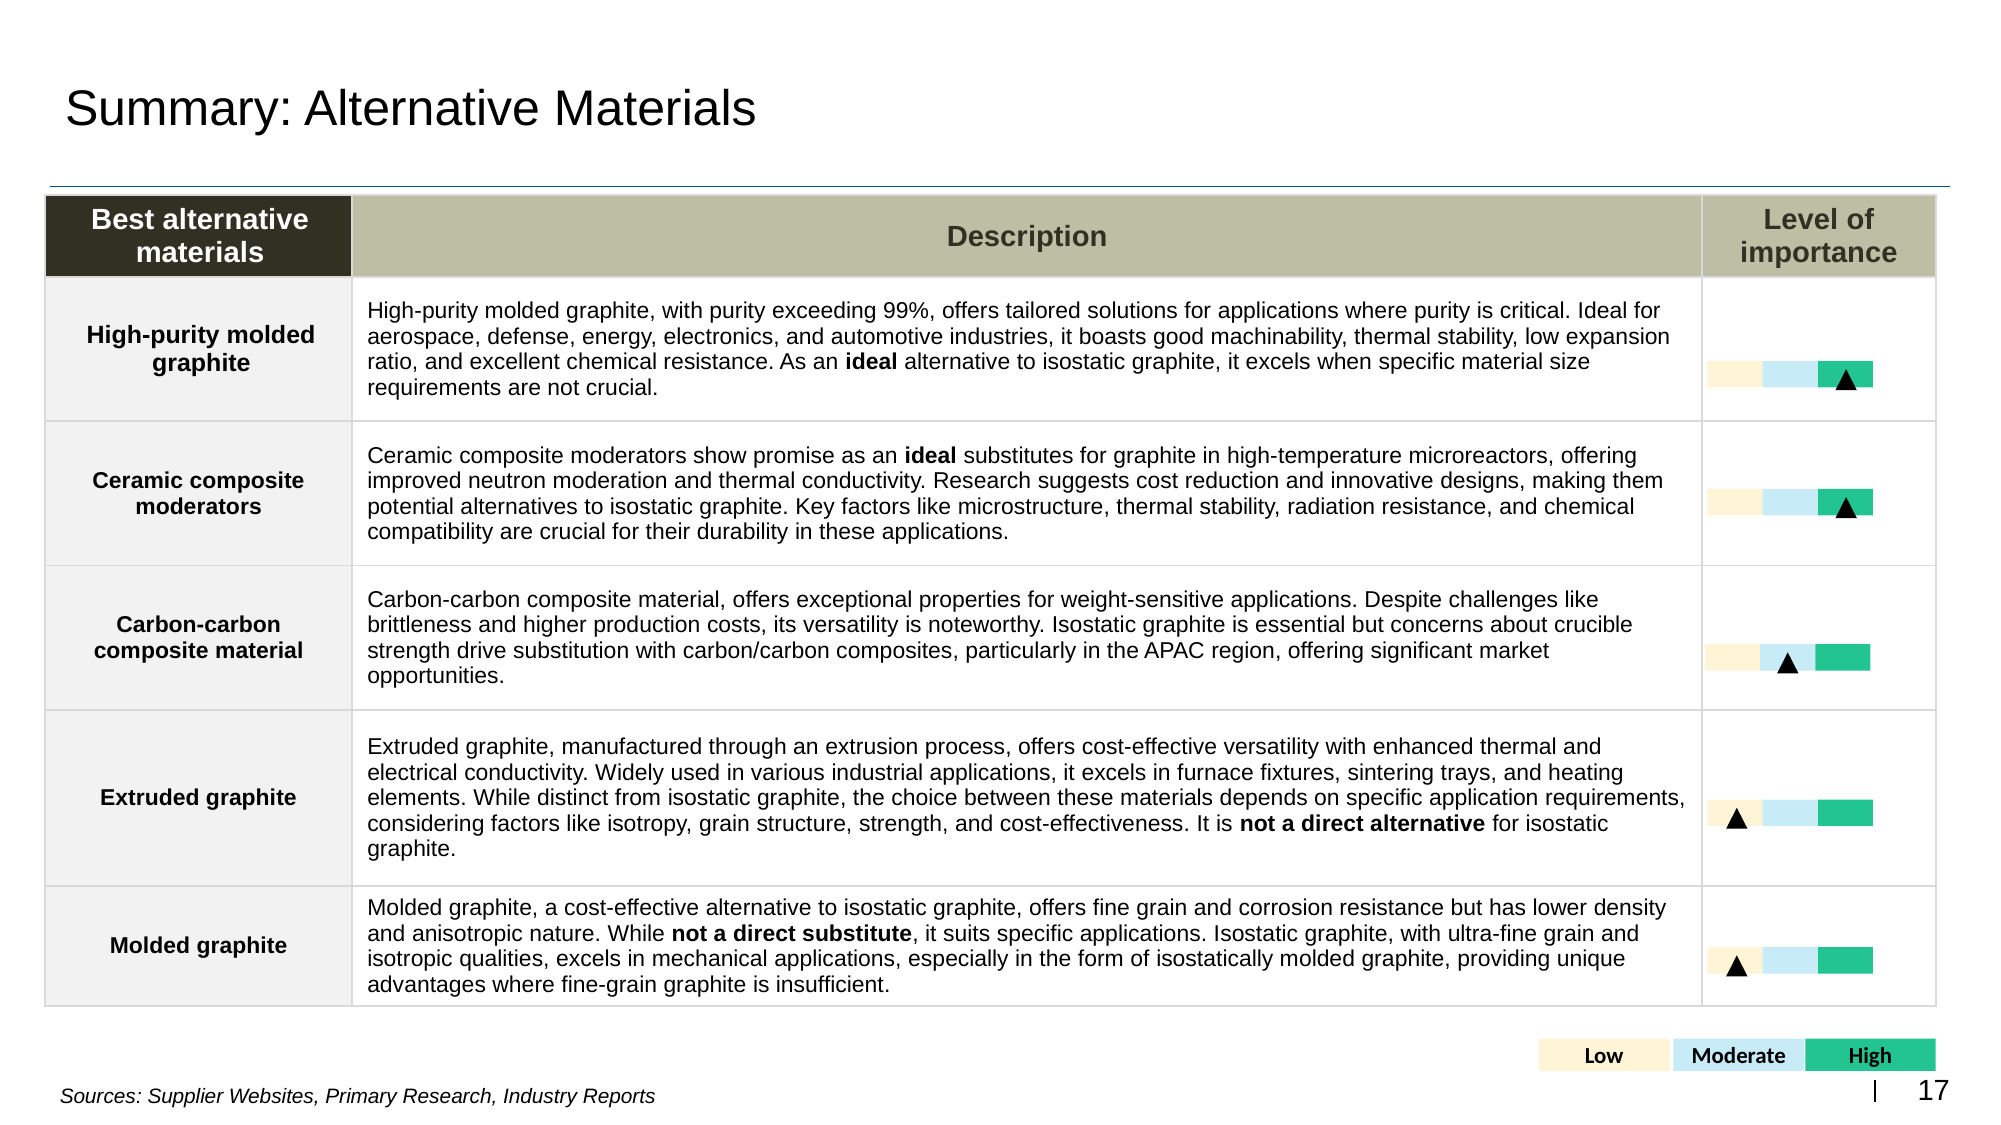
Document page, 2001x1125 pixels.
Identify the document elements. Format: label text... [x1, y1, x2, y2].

table_cell Carbon-carbon composite material, offers exceptional properties for weight-sensitive applications. Despite challenges like brittleness and higher production costs, its versatility is noteworthy. Isostatic graphite is essential but concerns about crucible strength drive substitution with carbon/carbon composites, particularly in the APAC region, offering significant market opportunities. [353, 566, 1701, 709]
table_header Best alternative materials [46, 196, 351, 276]
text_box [1707, 946, 1874, 977]
table_cell Molded graphite, a cost-effective alternative to isostatic graphite, offers fine grain and corrosion resistance but has lower density and anisotropic nature. While not a direct substitute, it suits specific applications. Isostatic graphite, with ultra-fine grain and isotropic qualities, excels in mechanical applications, especially in the form of isostatically molded graphite, providing unique advantages where fine-grain graphite is insufficient. [353, 887, 1701, 1005]
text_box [1707, 360, 1874, 391]
title Summary: Alternative Materials [50, 29, 1950, 180]
table_cell [1703, 887, 1935, 1005]
table_cell High-purity molded graphite, with purity exceeding 99%, offers tailored solutions for applications where purity is critical. Ideal for aerospace, defense, energy, electronics, and automotive industries, it boasts good machinability, thermal stability, low expansion ratio, and excellent chemical resistance. As an ideal alternative to isostatic graphite, it excels when specific material size requirements are not crucial. [353, 278, 1701, 420]
table_cell Molded graphite [46, 887, 351, 1005]
table_cell [1703, 711, 1935, 885]
table_cell Ceramic composite moderators show promise as an ideal substitutes for graphite in high-temperature microreactors, offering improved neutron moderation and thermal conductivity. Research suggests cost reduction and innovative designs, making them potential alternatives to isostatic graphite. Key factors like microstructure, thermal stability, radiation resistance, and chemical compatibility are crucial for their durability in these applications. [353, 422, 1701, 565]
table_header Level of importance [1703, 196, 1935, 276]
table_cell Extruded graphite [46, 711, 351, 885]
table_cell High-purity molded graphite [46, 278, 351, 420]
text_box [1538, 1038, 1937, 1072]
table_cell Ceramic composite moderators [46, 422, 351, 565]
table_cell [1703, 278, 1935, 420]
text_box Sources: Supplier Websites, Primary Research, Industry Reports [44, 1074, 728, 1115]
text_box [1707, 799, 1874, 829]
table_header Description [353, 196, 1701, 276]
table_cell Carbon-carbon composite material [46, 566, 351, 709]
table_cell [1703, 566, 1935, 709]
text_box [1707, 488, 1874, 519]
table_cell Extruded graphite, manufactured through an extrusion process, offers cost-effective versatility with enhanced thermal and electrical conductivity. Widely used in various industrial applications, it excels in furnace fixtures, sintering trays, and heating elements. While distinct from isostatic graphite, the choice between these materials depends on specific application requirements, considering factors like isotropy, grain structure, strength, and cost-effectiveness. It is not a direct alternative for isostatic graphite. [353, 711, 1701, 885]
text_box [1704, 643, 1871, 674]
table_cell [1703, 422, 1935, 565]
